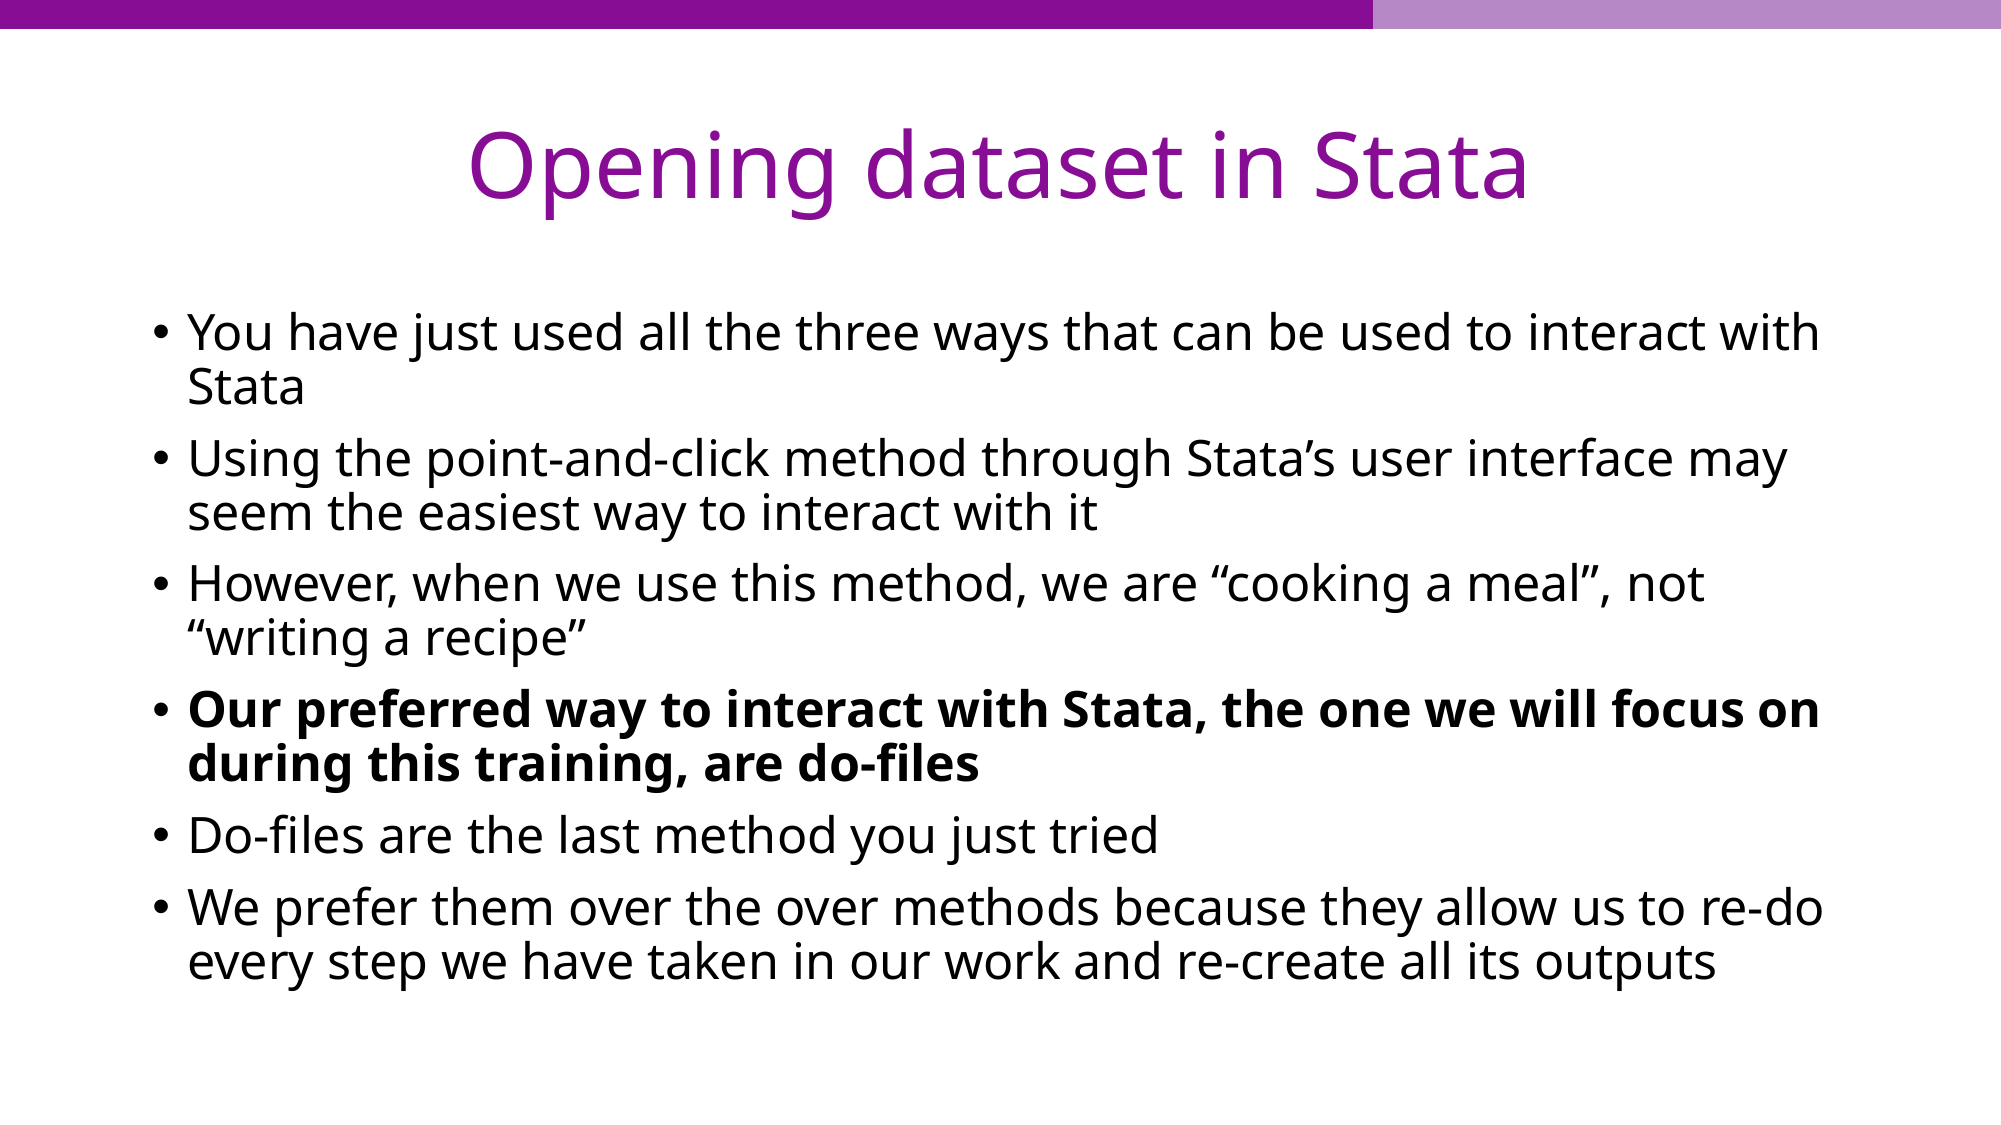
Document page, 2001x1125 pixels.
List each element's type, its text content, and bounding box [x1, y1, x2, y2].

list You have just used all the three ways that can be used to interact with Stata Using the point-and-click method through Stata’s user interface may seem the easiest way to interact with it However, when we use this method, we are “cooking a meal”, not “writing a recipe” Our preferred way to interact with Stata, the one we will focus on during this training, are do-files Do-files are the last method you just tried We prefer them over the over methods because they allow us to re-do every step we have taken in our work and re-create all its outputs [137, 299, 1863, 1014]
title Opening dataset in Stata [137, 59, 1863, 278]
